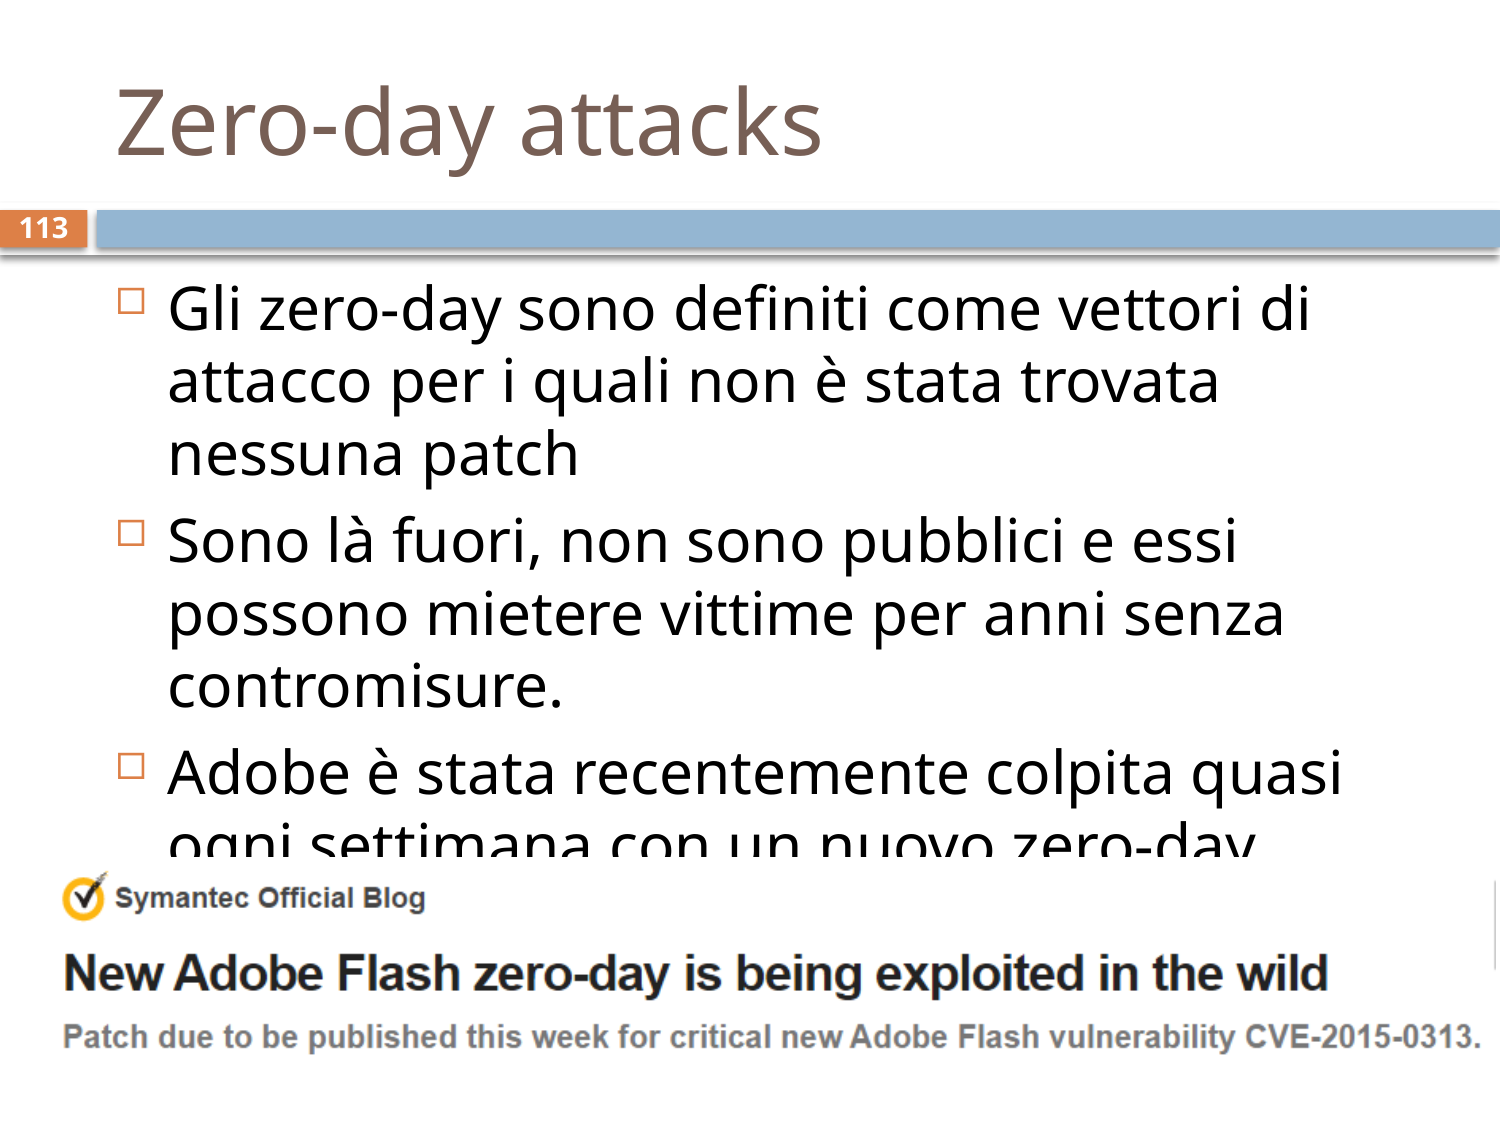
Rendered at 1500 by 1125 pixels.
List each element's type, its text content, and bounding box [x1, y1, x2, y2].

slide_number 113 [0, 208, 88, 249]
picture [52, 857, 1496, 1062]
title Zero-day attacks [100, 37, 1438, 200]
list Gli zero-day sono definiti come vettori di attacco per i quali non è stata trovata nessuna patch Sono là fuori, non sono pubblici e essi possono mietere vittime per anni senza contromisure. Adobe è stata recentemente colpita quasi ogni settimana con un nuovo zero-day. L’ultimo è del 2 Febbraio 2015 [100, 262, 1438, 856]
